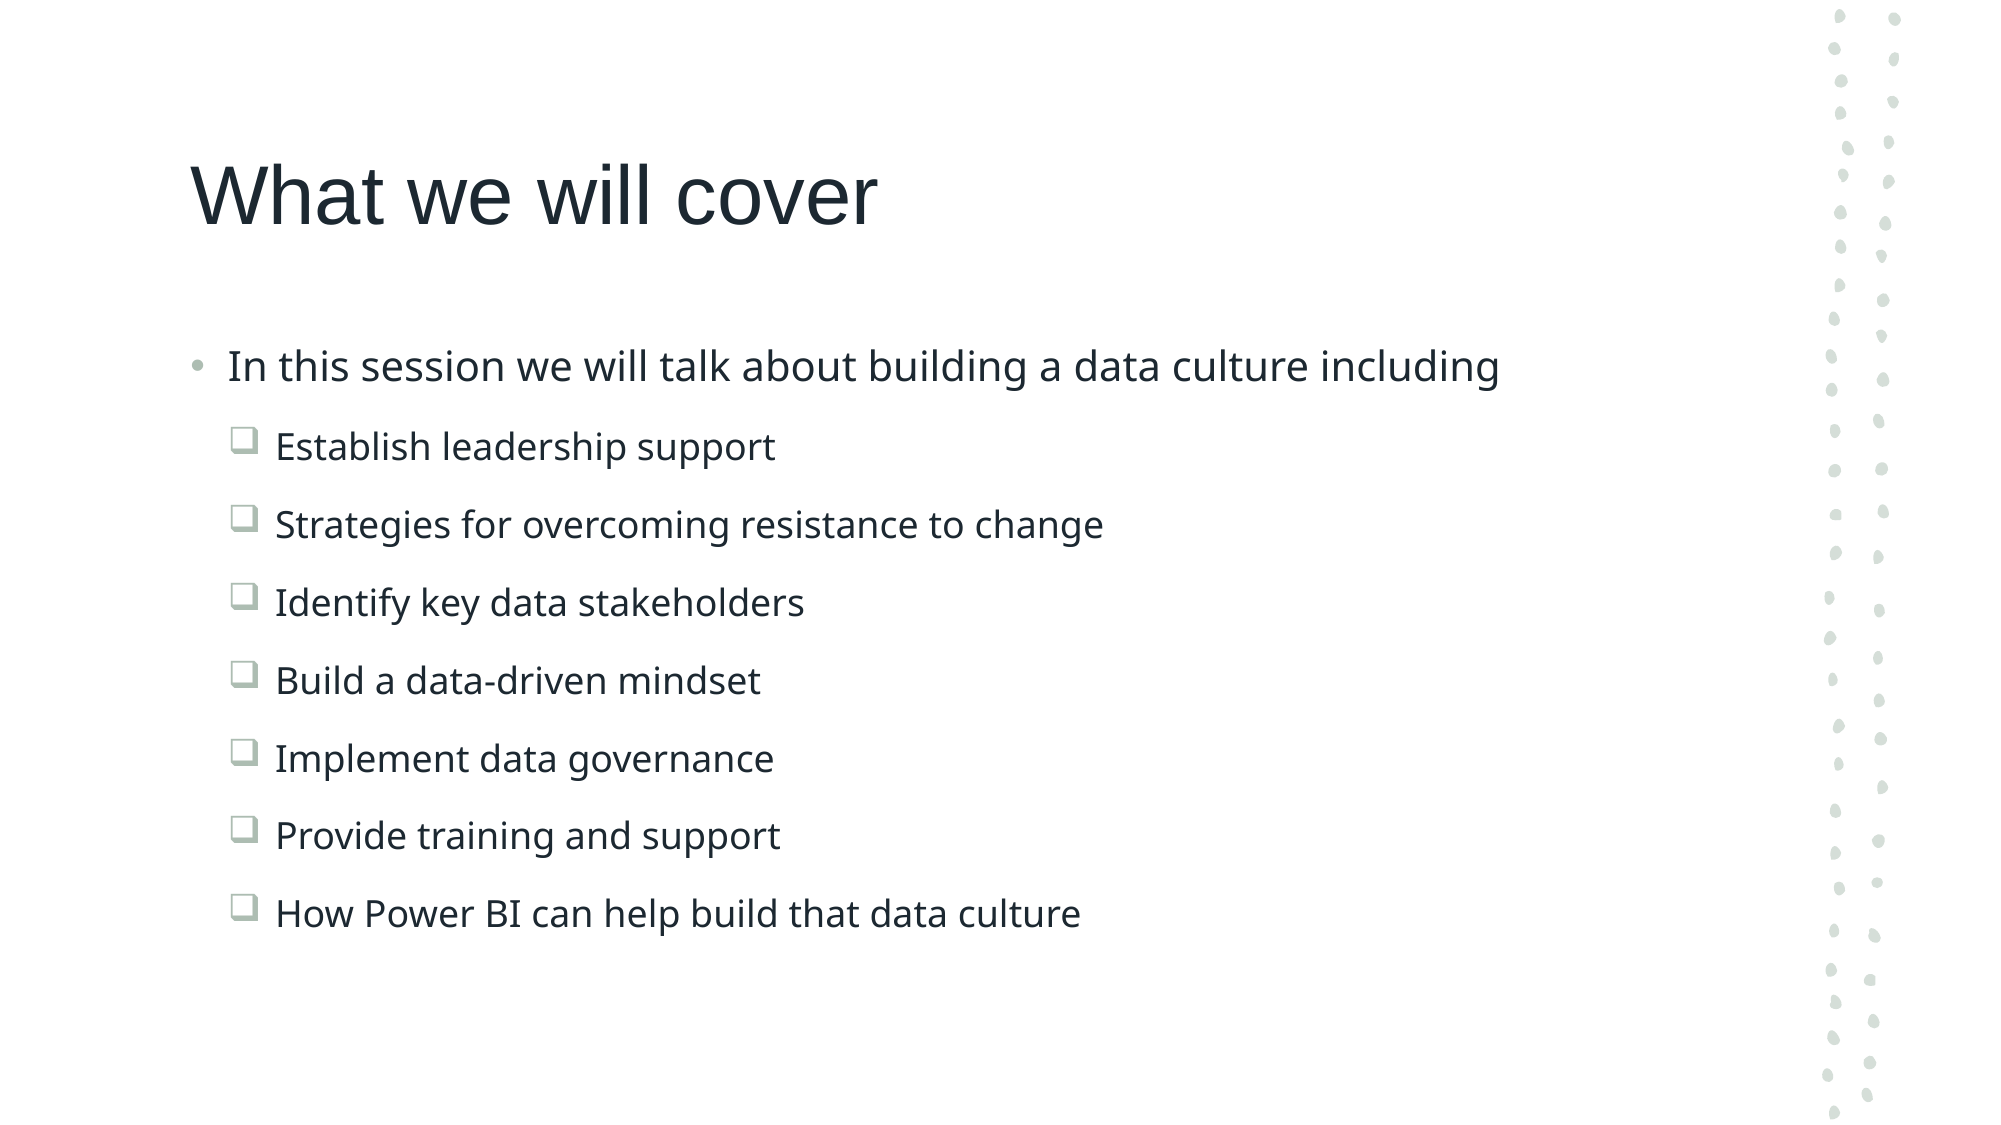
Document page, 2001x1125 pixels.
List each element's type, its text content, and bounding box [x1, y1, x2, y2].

list In this session we will talk about building a data culture including Establish leadership support Strategies for overcoming resistance to change Identify key data stakeholders Build a data-driven mindset Implement data governance Provide training and support How Power BI can help build that data culture [175, 307, 1756, 1022]
title What we will cover [175, 82, 1756, 300]
